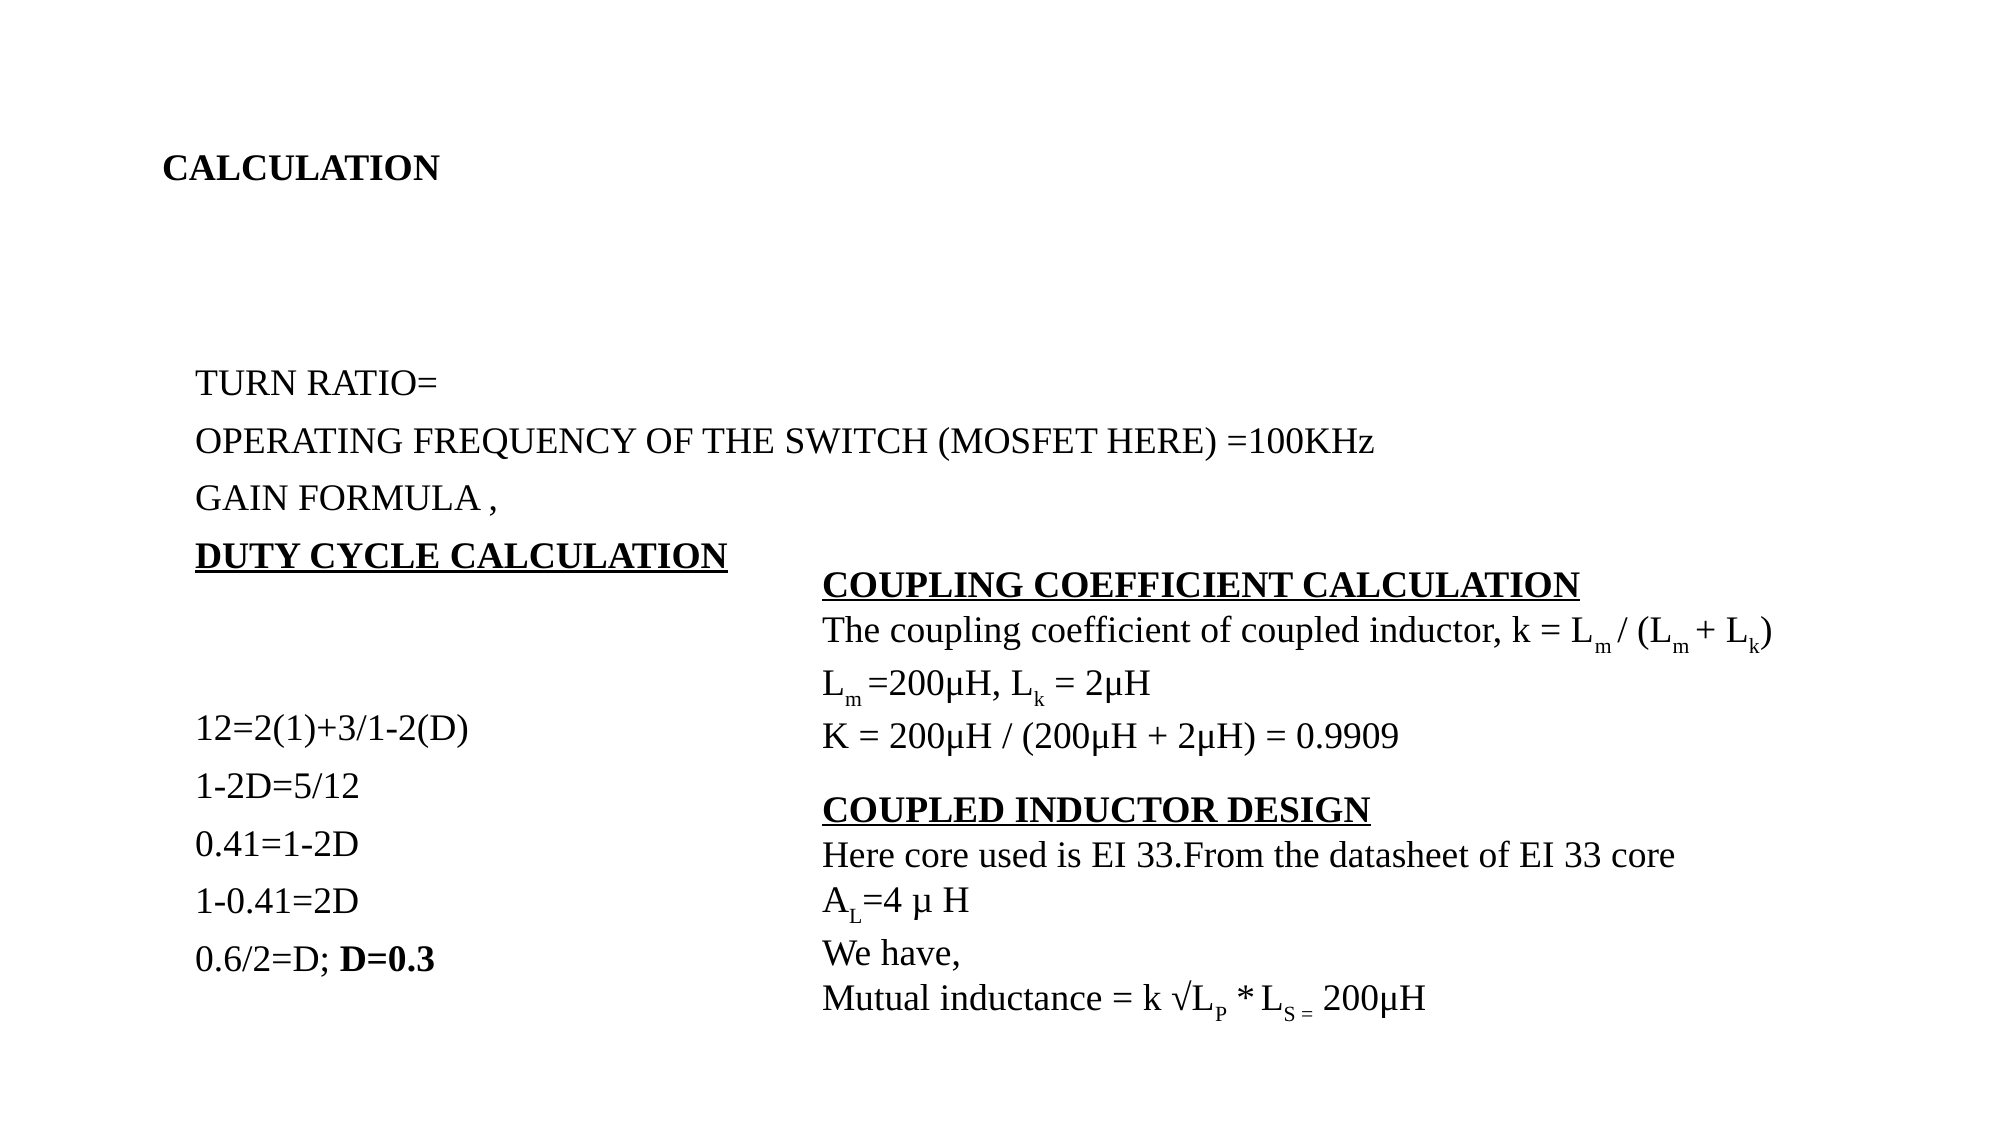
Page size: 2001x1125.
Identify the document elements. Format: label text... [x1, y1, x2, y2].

text_box COUPLING COEFFICIENT CALCULATION The coupling coefficient of coupled inductor, k = Lm / (Lm + Lk) Lm =200μH, Lk = 2μH K = 200μH / (200μH + 2μH) = 0.9909 [807, 552, 1904, 764]
title CALCULATION [137, 59, 1863, 278]
text_box COUPLED INDUCTOR DESIGN Here core used is EI 33.From the datasheet of EI 33 core AL=4 µ H We have, Mutual inductance = k √LP * LS = 200μH [807, 777, 1946, 1026]
